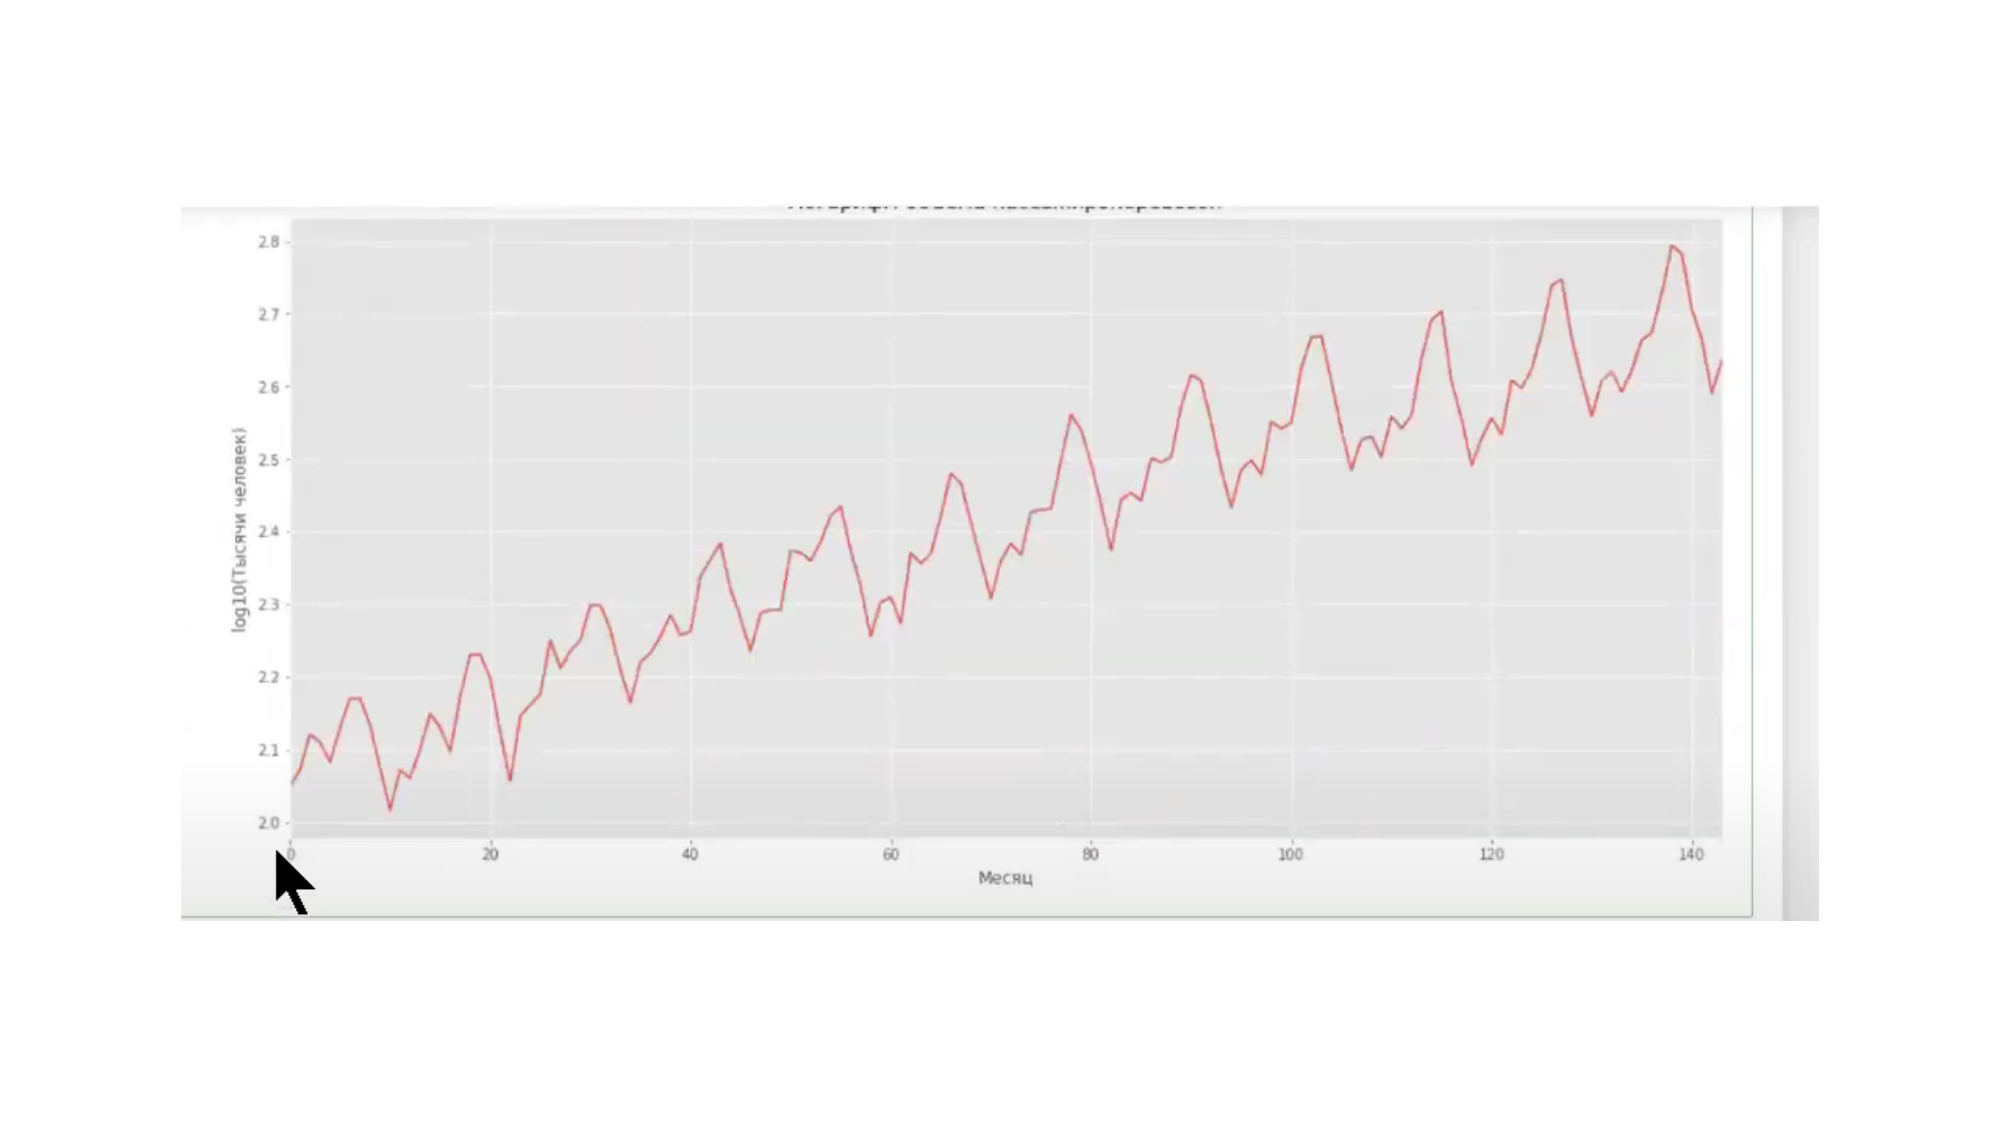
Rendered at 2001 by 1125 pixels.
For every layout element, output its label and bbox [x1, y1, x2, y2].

picture [181, 204, 1819, 921]
